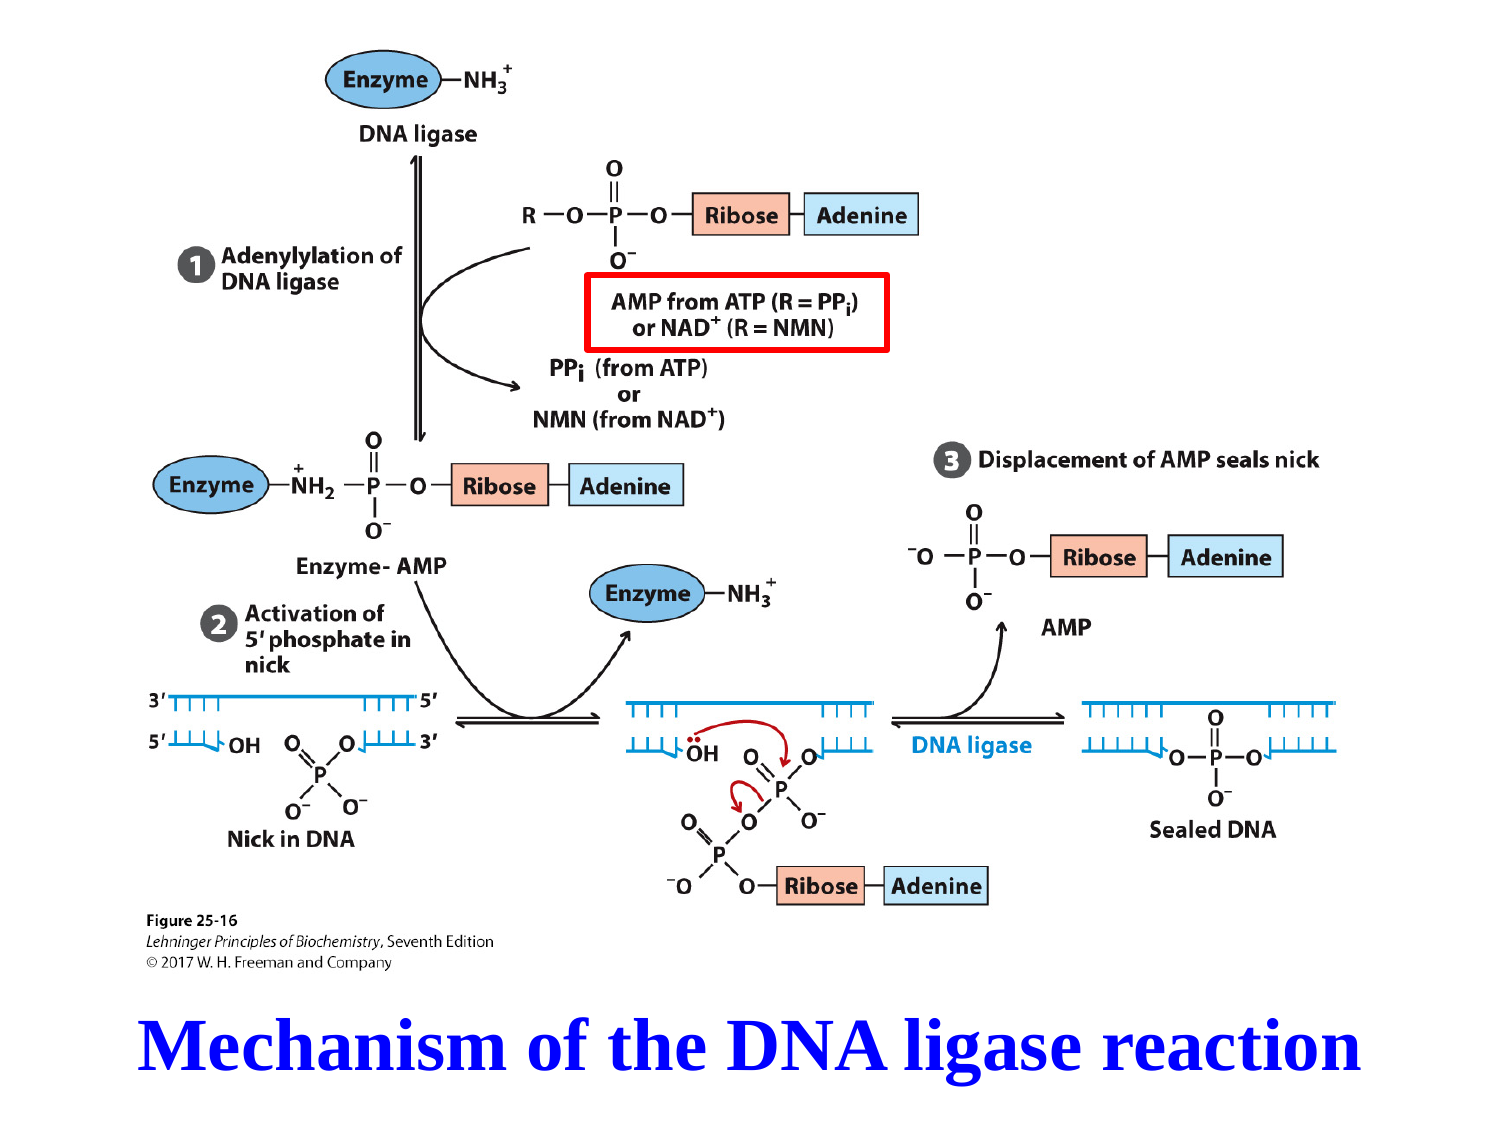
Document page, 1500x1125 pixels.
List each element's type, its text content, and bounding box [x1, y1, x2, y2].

title Mechanism of the DNA ligase reaction [112, 977, 1388, 1103]
picture [137, 41, 1345, 974]
